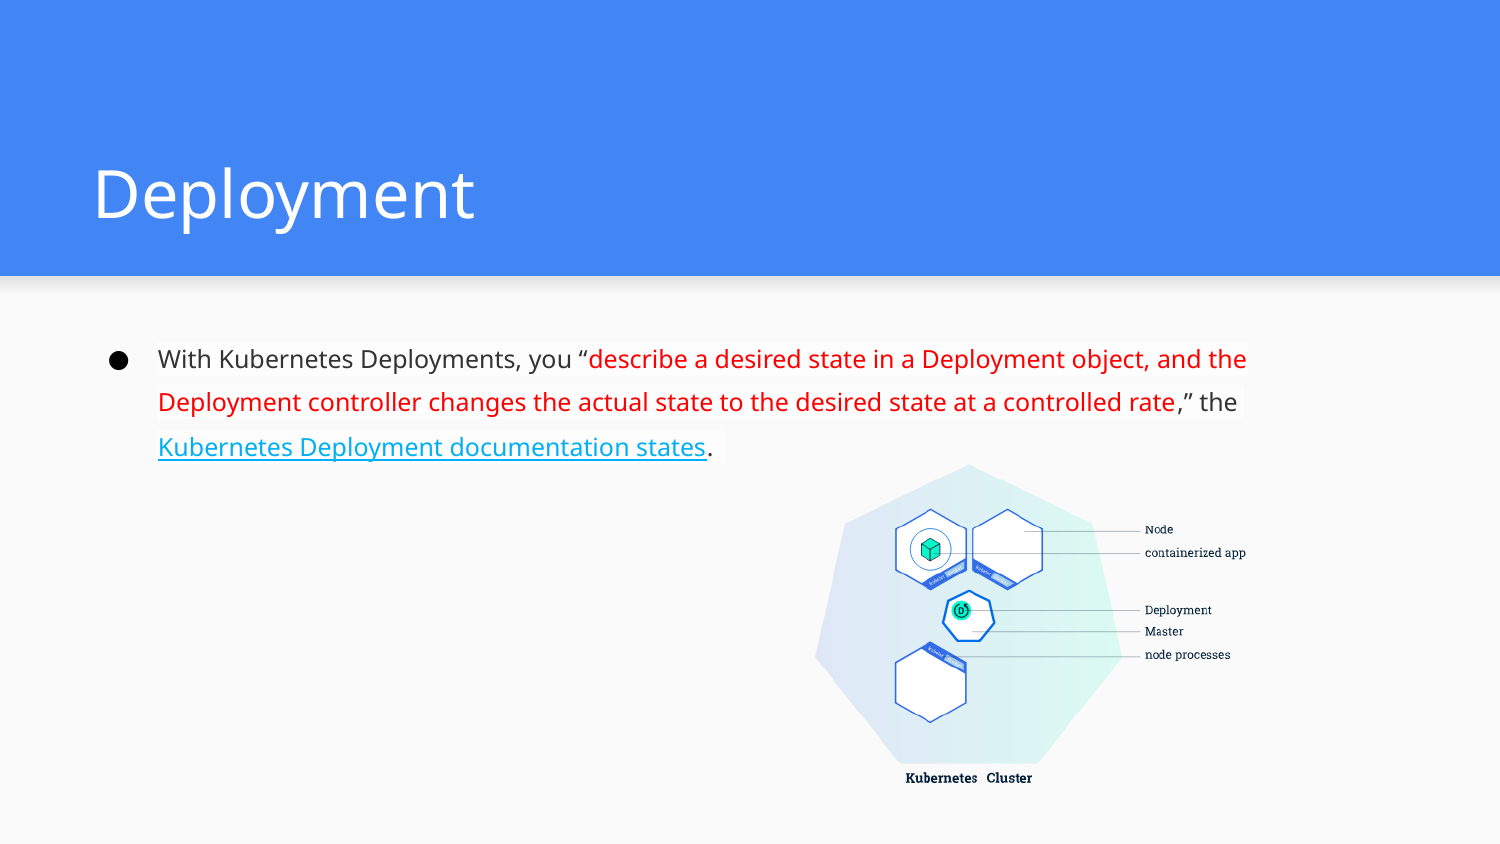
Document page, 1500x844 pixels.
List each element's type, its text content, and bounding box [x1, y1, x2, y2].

list With Kubernetes Deployments, you “describe a desired state in a Deployment object, and the Deployment controller changes the actual state to the desired state at a controlled rate,” the Kubernetes Deployment documentation states. [67, 314, 1417, 760]
title Deployment [77, 121, 1427, 248]
picture [787, 432, 1253, 809]
